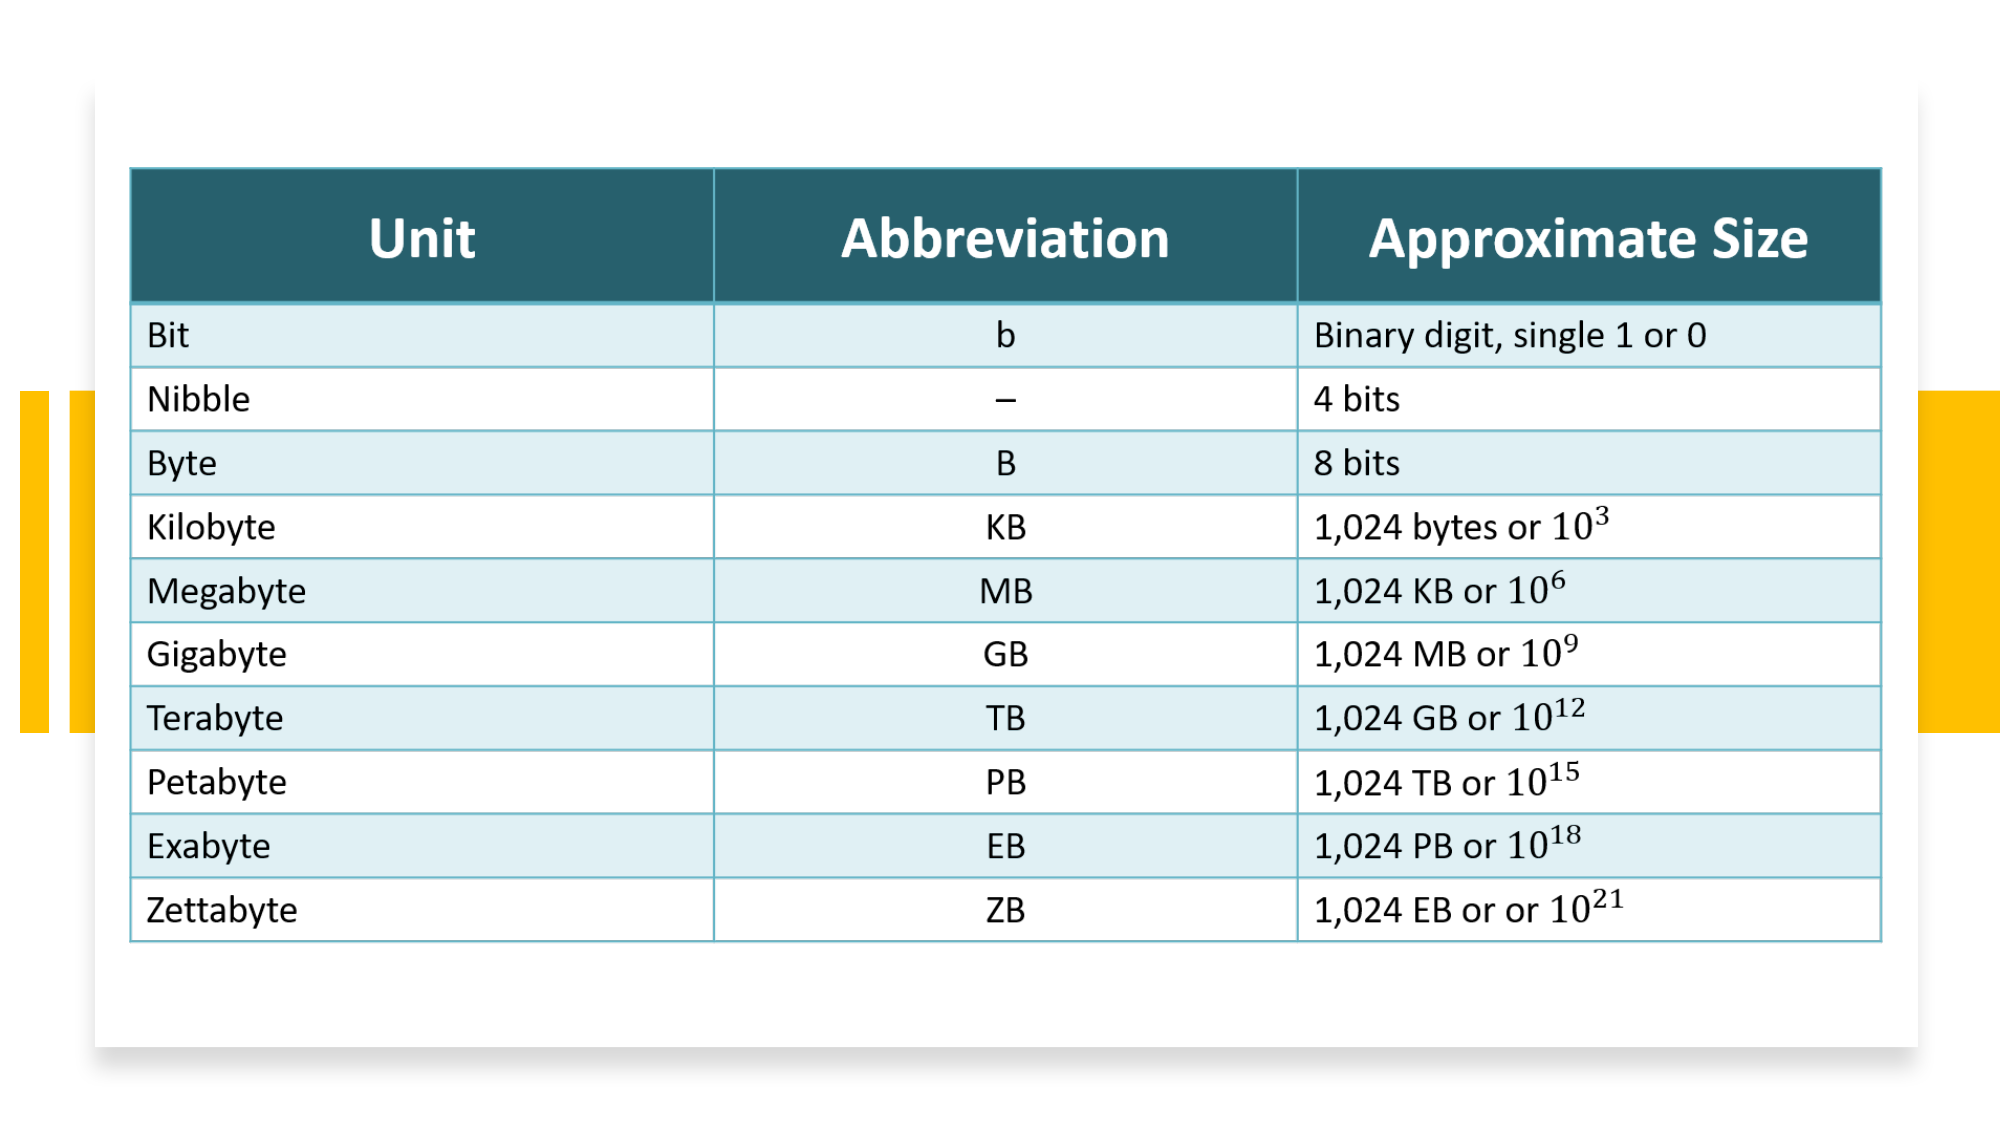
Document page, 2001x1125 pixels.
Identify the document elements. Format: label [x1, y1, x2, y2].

text_box [94, 75, 1919, 390]
text_box [1885, 390, 2000, 734]
text_box [0, 0, 2000, 1125]
text_box [34, 390, 129, 734]
text_box [94, 734, 1919, 1048]
list [129, 167, 1885, 957]
